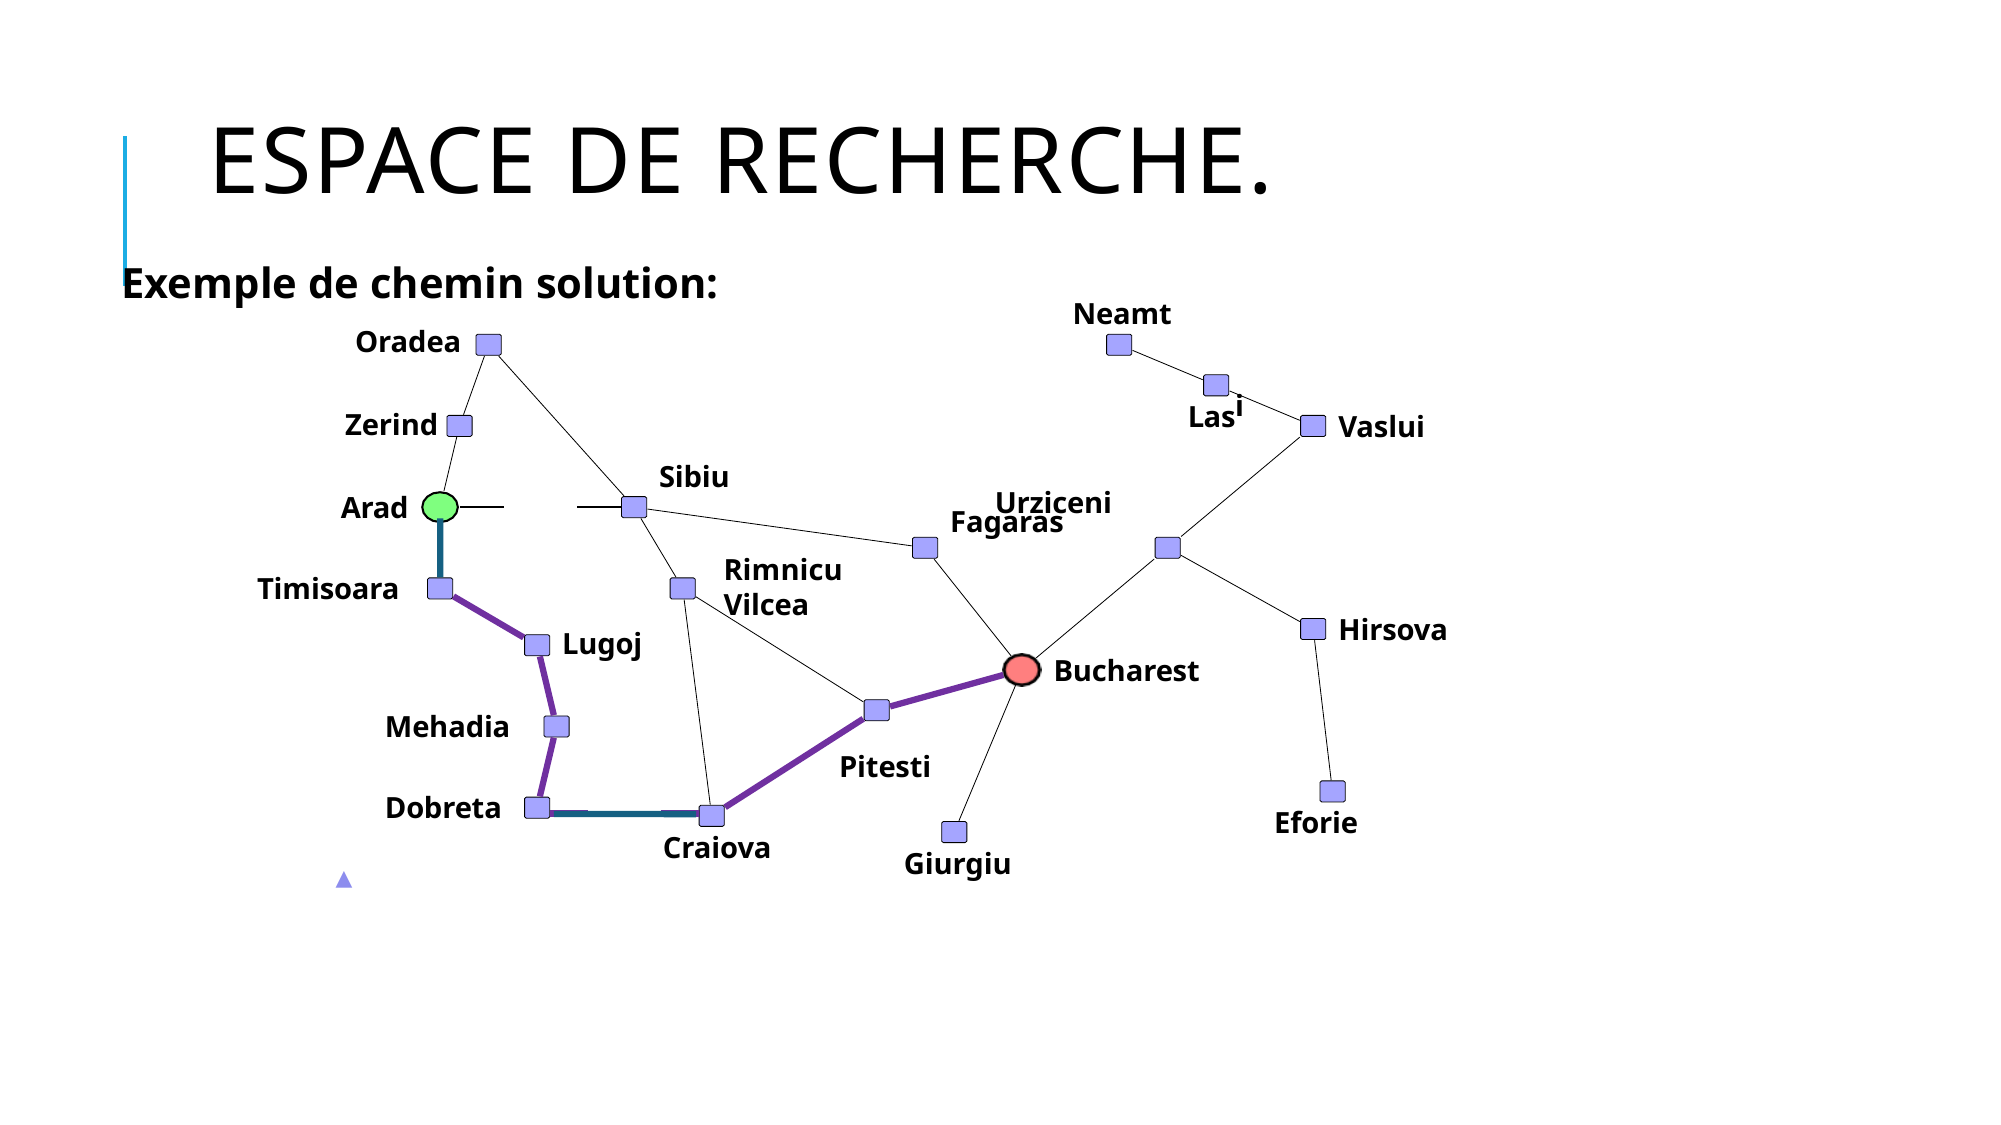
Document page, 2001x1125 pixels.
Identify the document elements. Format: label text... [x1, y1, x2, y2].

text_box Exemple de chemin solution: [106, 249, 734, 315]
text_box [145, 293, 1490, 896]
title espace de recherche. [168, 96, 1763, 342]
